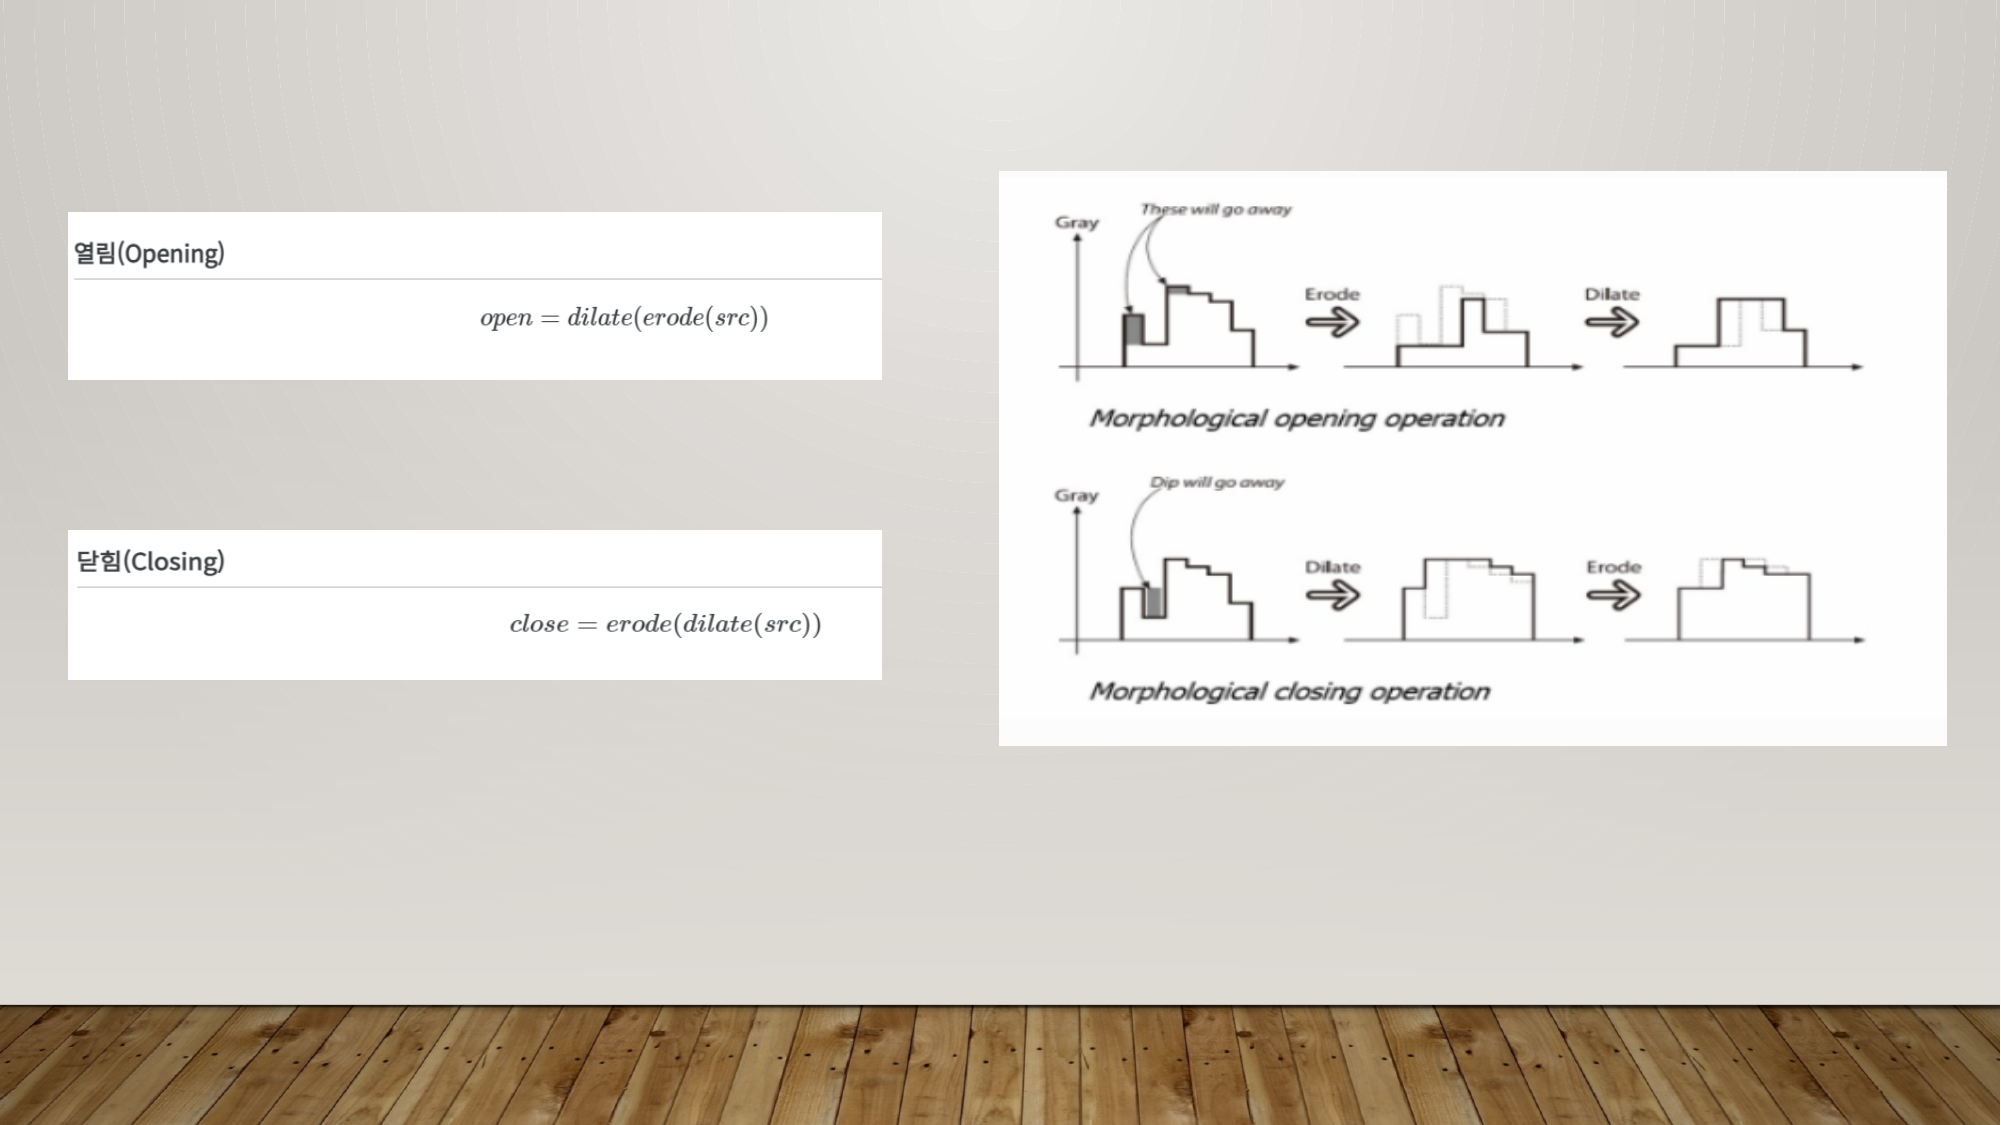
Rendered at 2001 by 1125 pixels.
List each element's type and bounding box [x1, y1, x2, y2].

picture [999, 171, 1947, 746]
picture [68, 211, 882, 380]
picture [0, 1005, 2000, 1125]
picture [68, 530, 882, 680]
